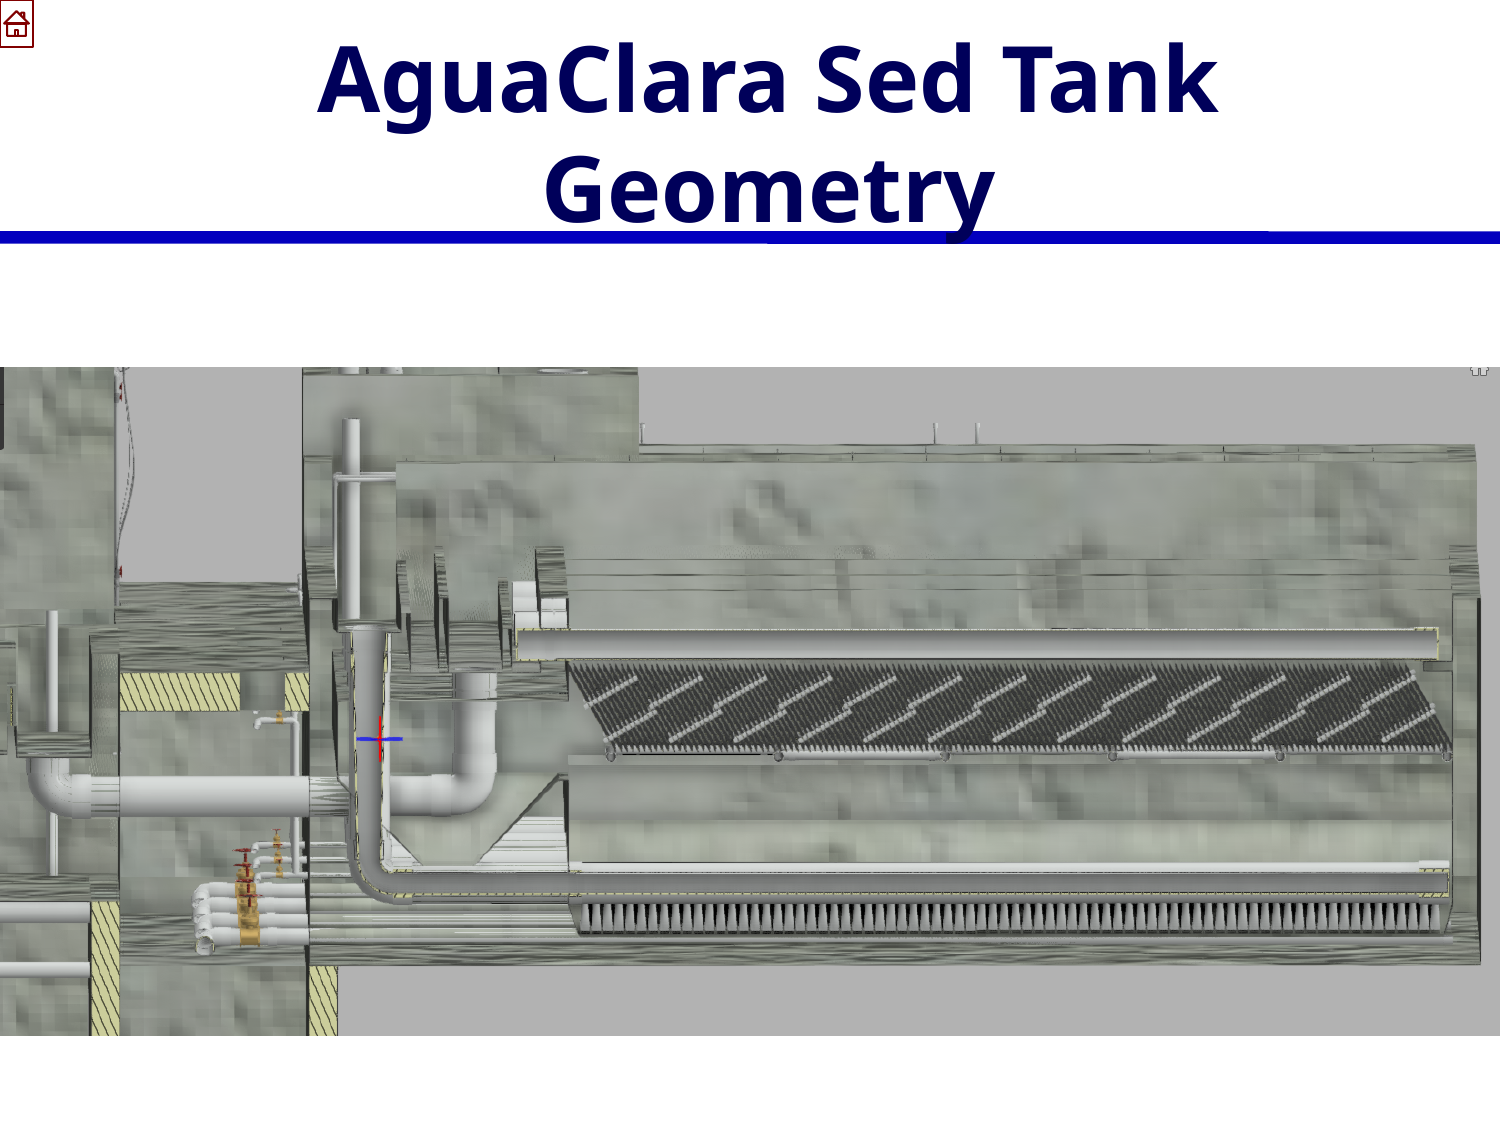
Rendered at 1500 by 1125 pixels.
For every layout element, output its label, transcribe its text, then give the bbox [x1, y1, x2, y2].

picture [0, 366, 1500, 1036]
title AguaClara Sed Tank Geometry [75, 37, 1463, 225]
